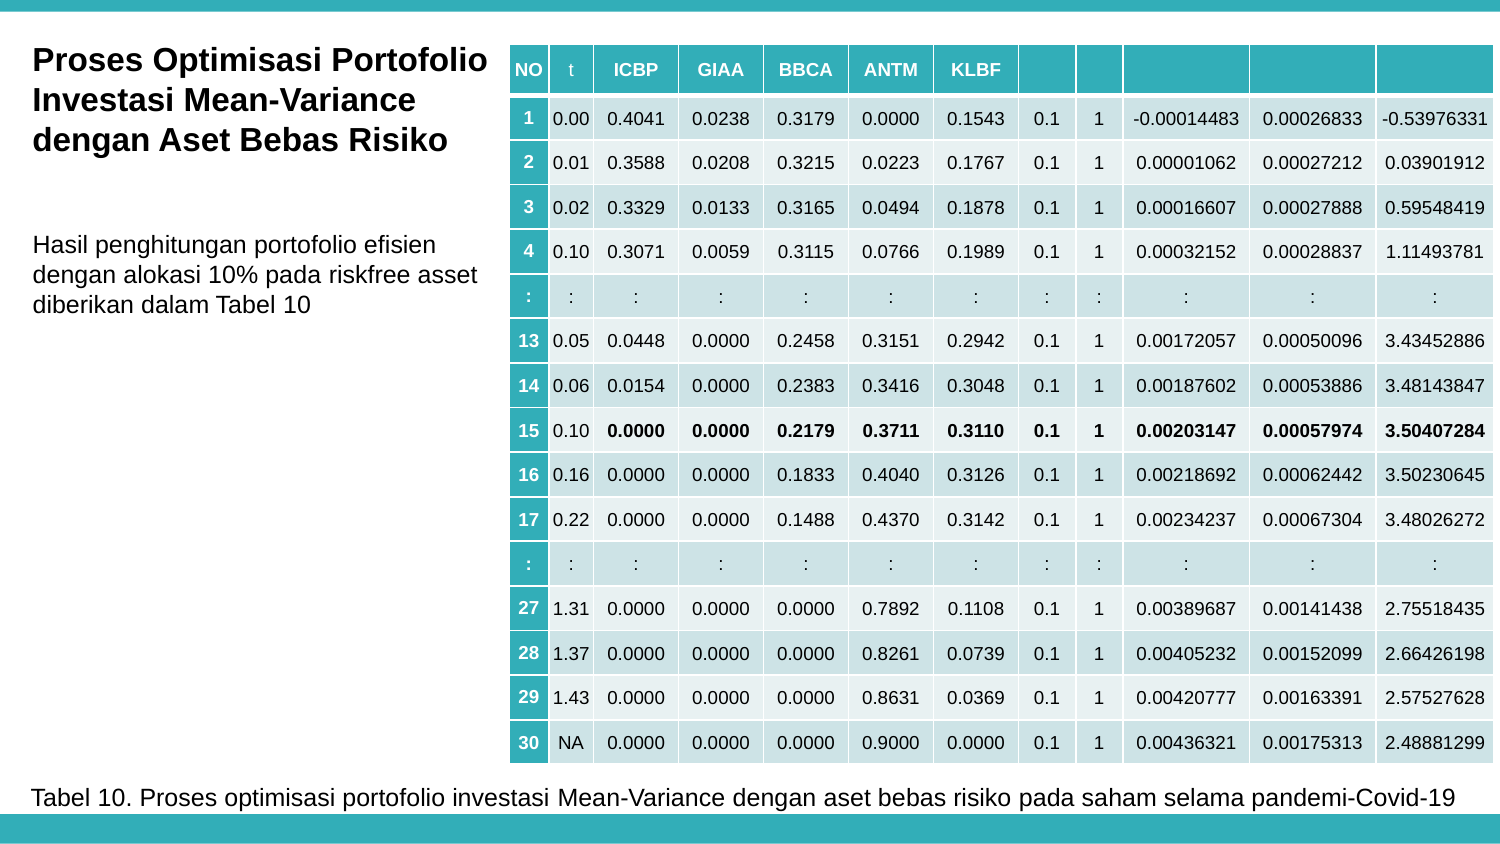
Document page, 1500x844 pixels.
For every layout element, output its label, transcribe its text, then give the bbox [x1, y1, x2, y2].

text_box Hasil penghitungan portofolio efisien dengan alokasi 10% pada riskfree asset diberikan dalam Tabel 10 [17, 221, 509, 326]
text_box Proses Optimisasi Portofolio Investasi Mean-Variance dengan Aset Bebas Risiko [17, 30, 509, 166]
text_box Tabel 10. Proses optimisasi portofolio investasi Mean-Variance dengan aset bebas risiko pada saham selama pandemi-Covid-19 [15, 774, 1495, 819]
